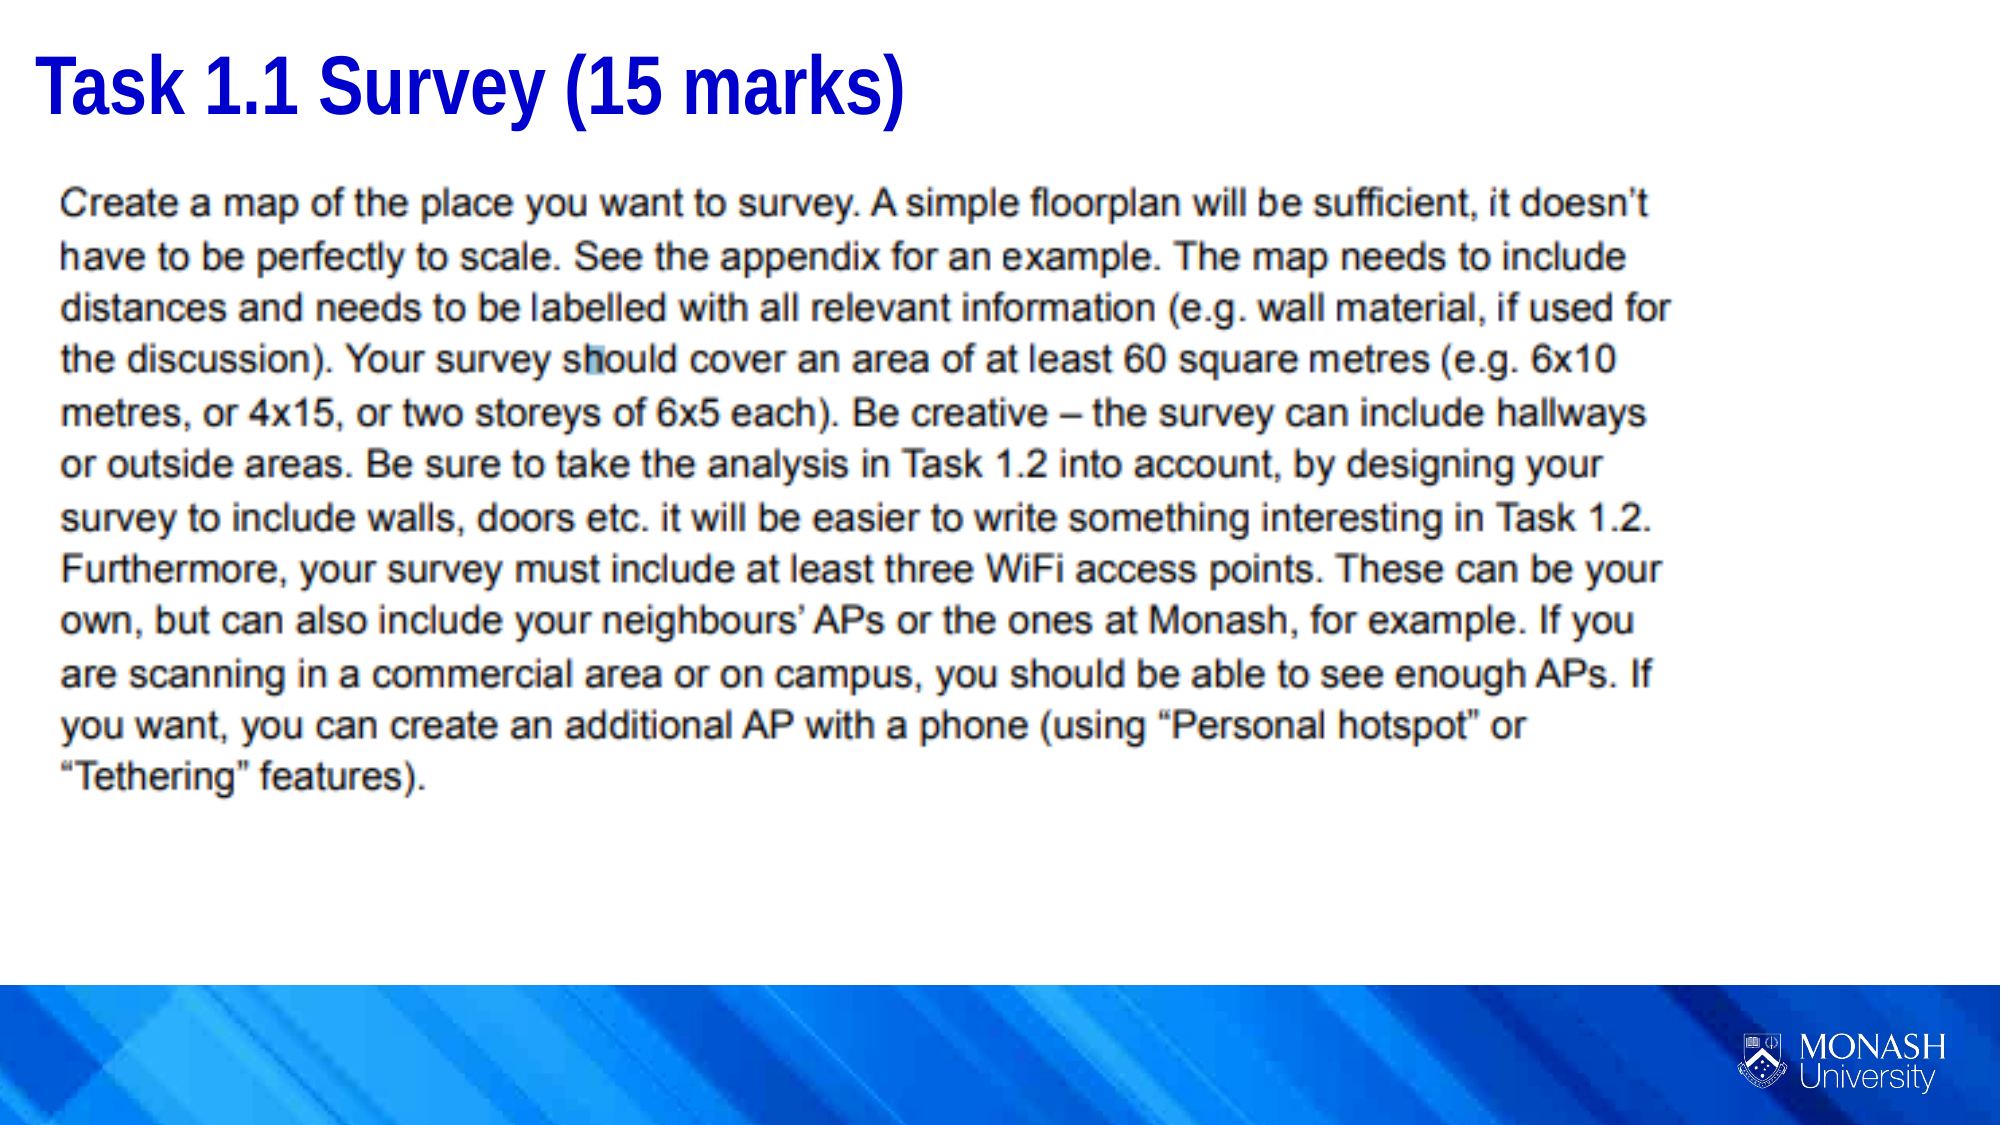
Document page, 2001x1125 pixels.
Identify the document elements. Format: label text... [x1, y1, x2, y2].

list Task 1.1 Survey (15 marks) [19, 34, 1409, 156]
picture [0, 985, 2000, 1125]
picture [38, 178, 1680, 812]
